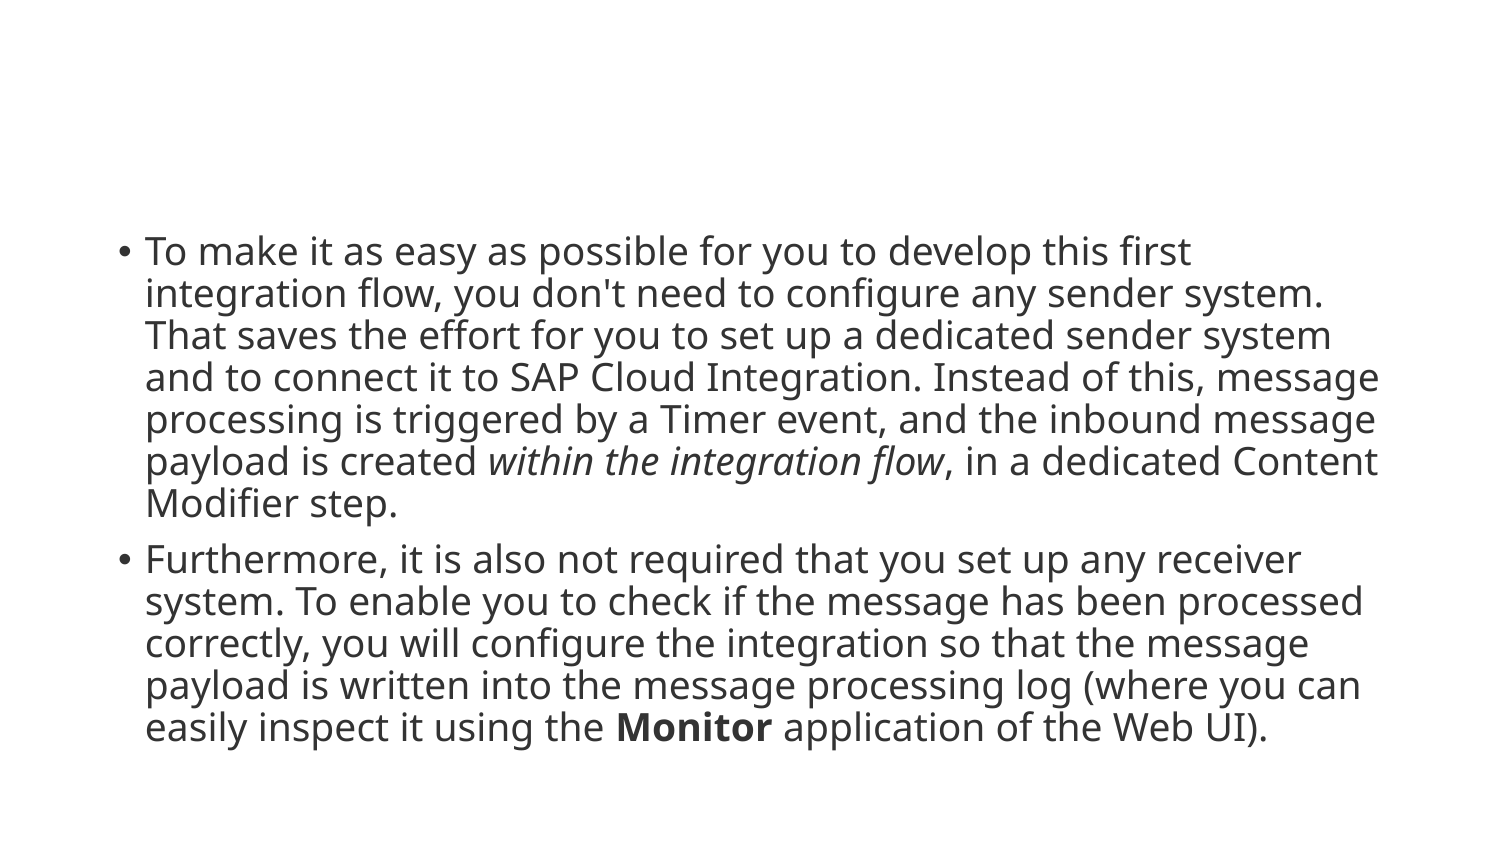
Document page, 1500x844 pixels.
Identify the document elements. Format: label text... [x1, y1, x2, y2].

list To make it as easy as possible for you to develop this first integration flow, you don't need to configure any sender system. That saves the effort for you to set up a dedicated sender system and to connect it to SAP Cloud Integration. Instead of this, message processing is triggered by a Timer event, and the inbound message payload is created within the integration flow, in a dedicated Content Modifier step. Furthermore, it is also not required that you set up any receiver system. To enable you to check if the message has been processed correctly, you will configure the integration so that the message payload is written into the message processing log (where you can easily inspect it using the Monitor application of the Web UI). [103, 224, 1397, 760]
